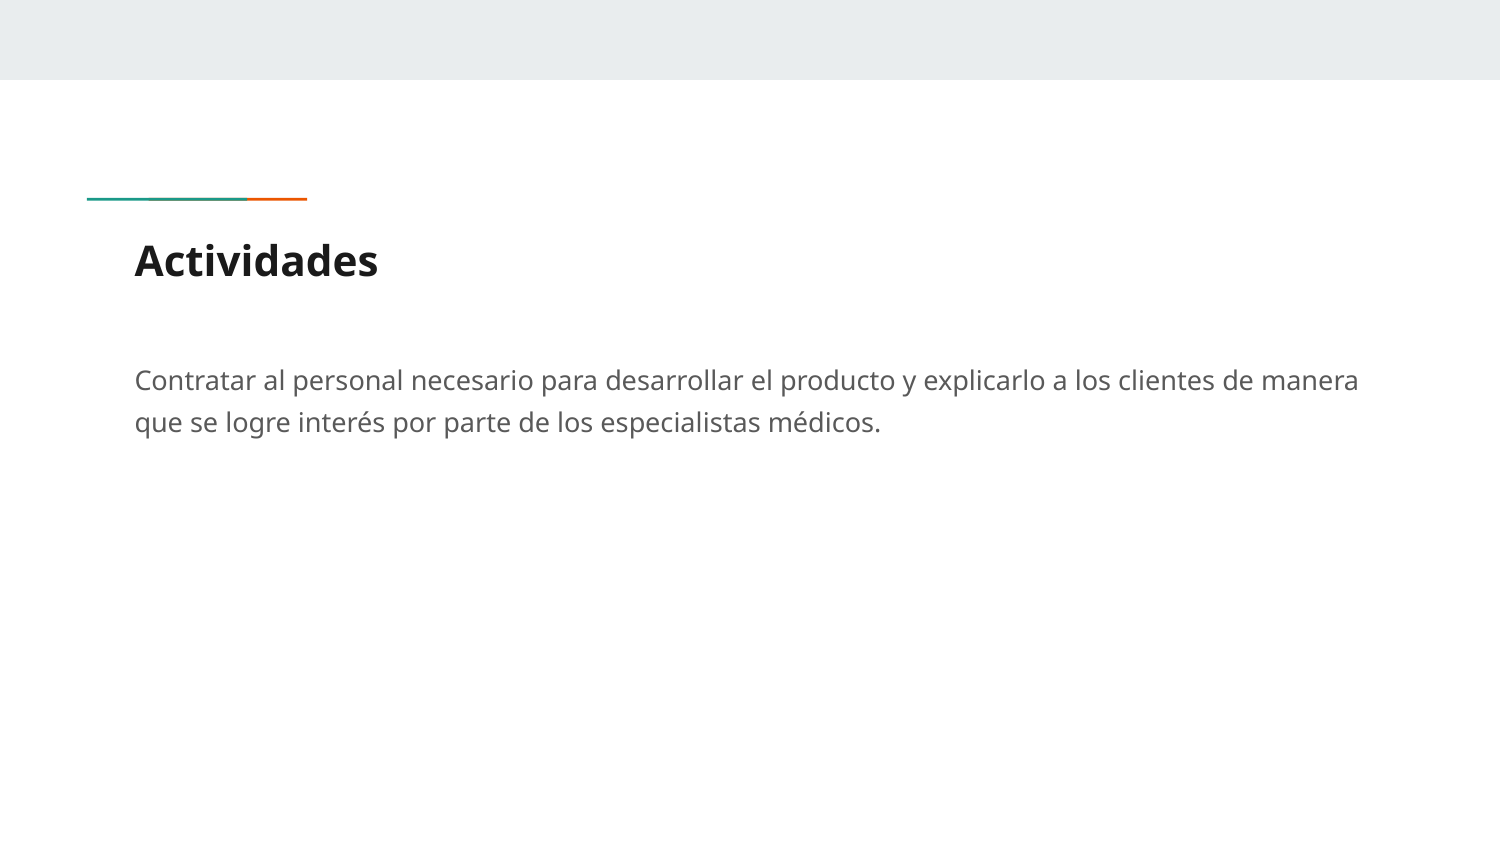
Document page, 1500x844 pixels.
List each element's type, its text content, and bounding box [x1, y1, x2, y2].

list Contratar al personal necesario para desarrollar el producto y explicarlo a los clientes de manera que se logre interés por parte de los especialistas médicos. [119, 341, 1381, 712]
title Actividades [119, 216, 1381, 305]
